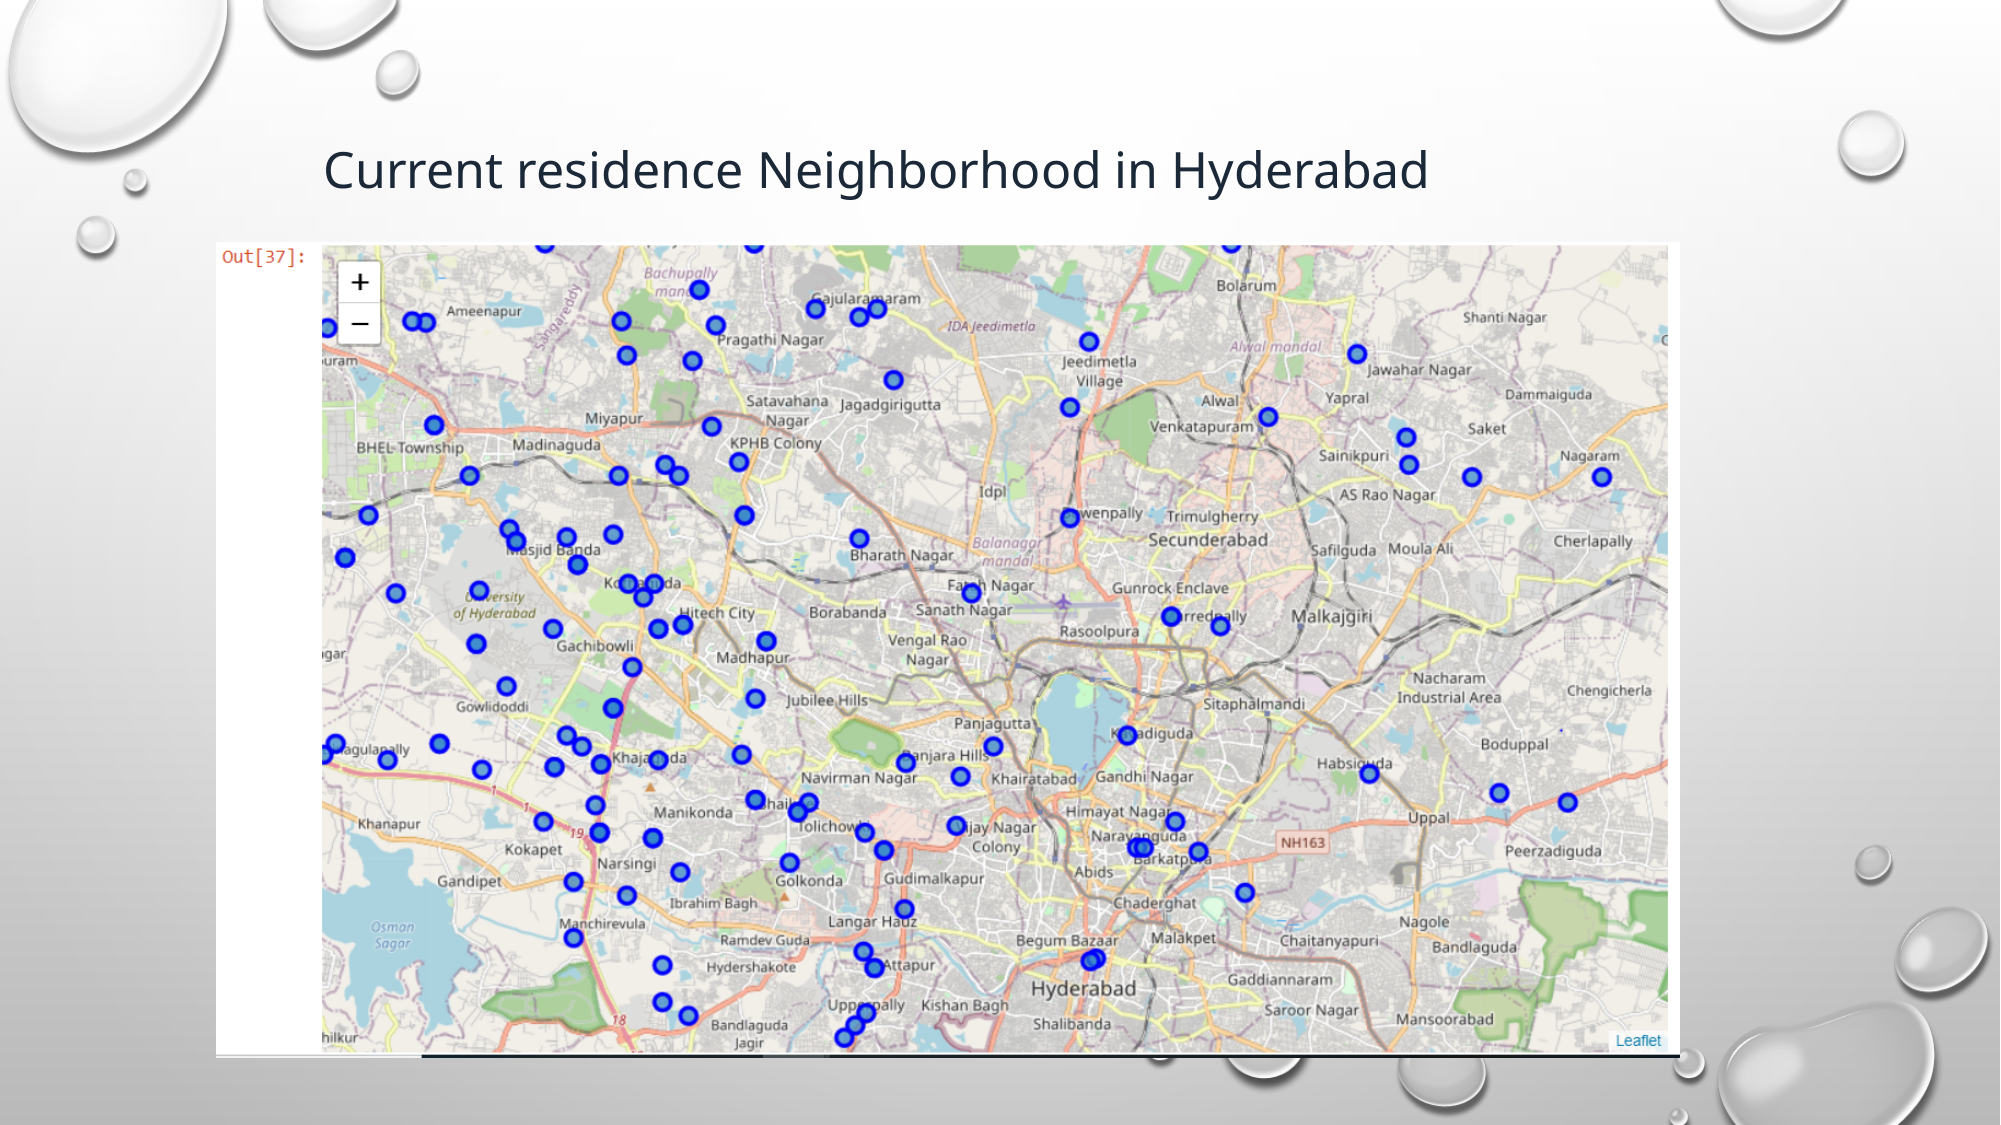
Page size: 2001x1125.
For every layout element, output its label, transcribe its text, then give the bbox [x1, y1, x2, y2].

text_box Current residence Neighborhood in Hyderabad [308, 131, 1550, 207]
picture [0, 0, 2000, 1125]
